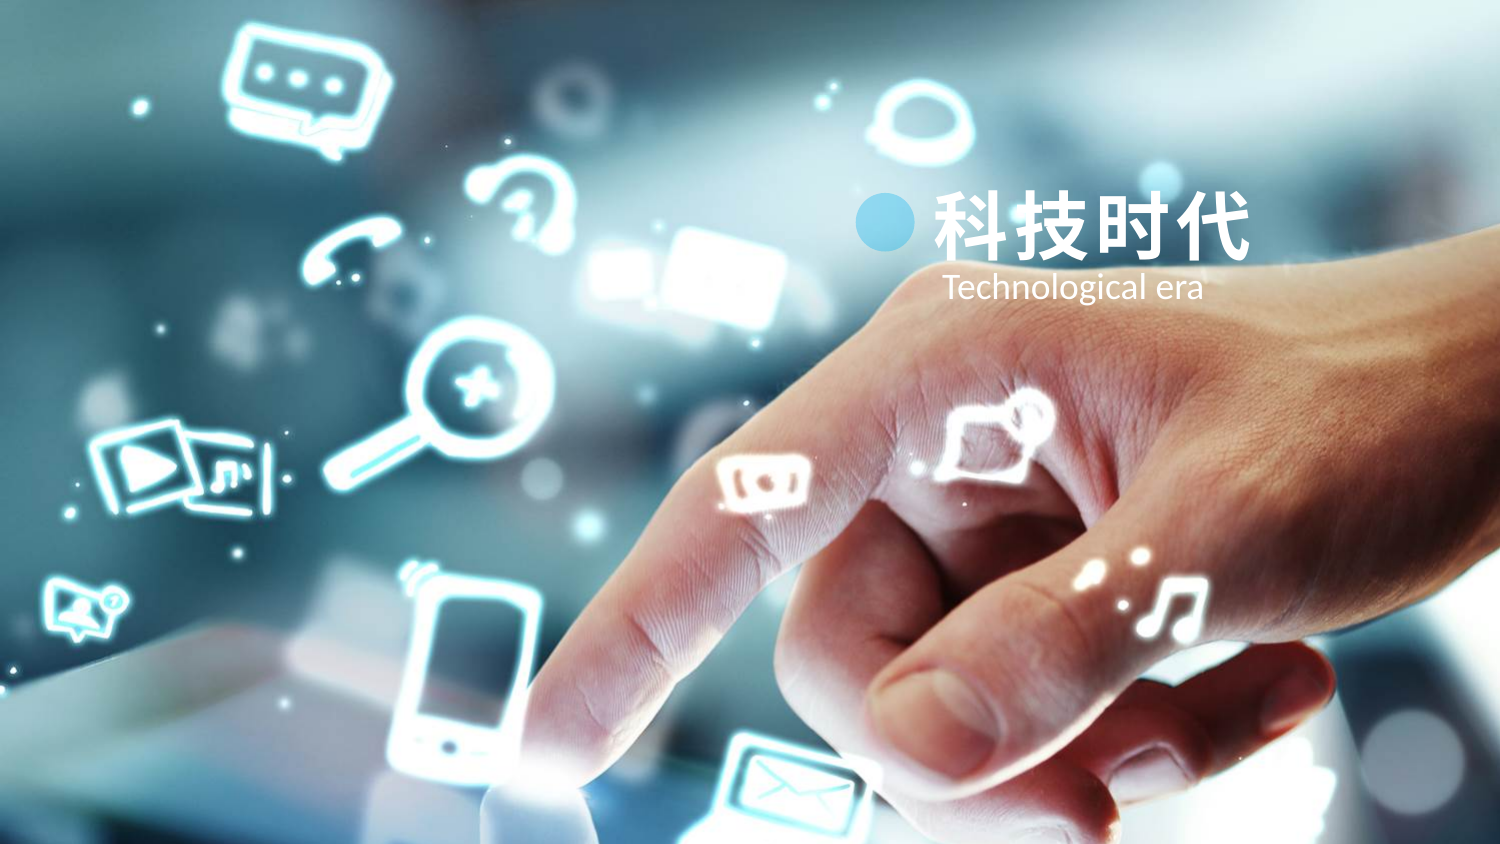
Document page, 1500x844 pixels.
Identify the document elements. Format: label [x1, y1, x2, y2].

picture [0, 0, 1500, 844]
text_box [855, 172, 1306, 316]
